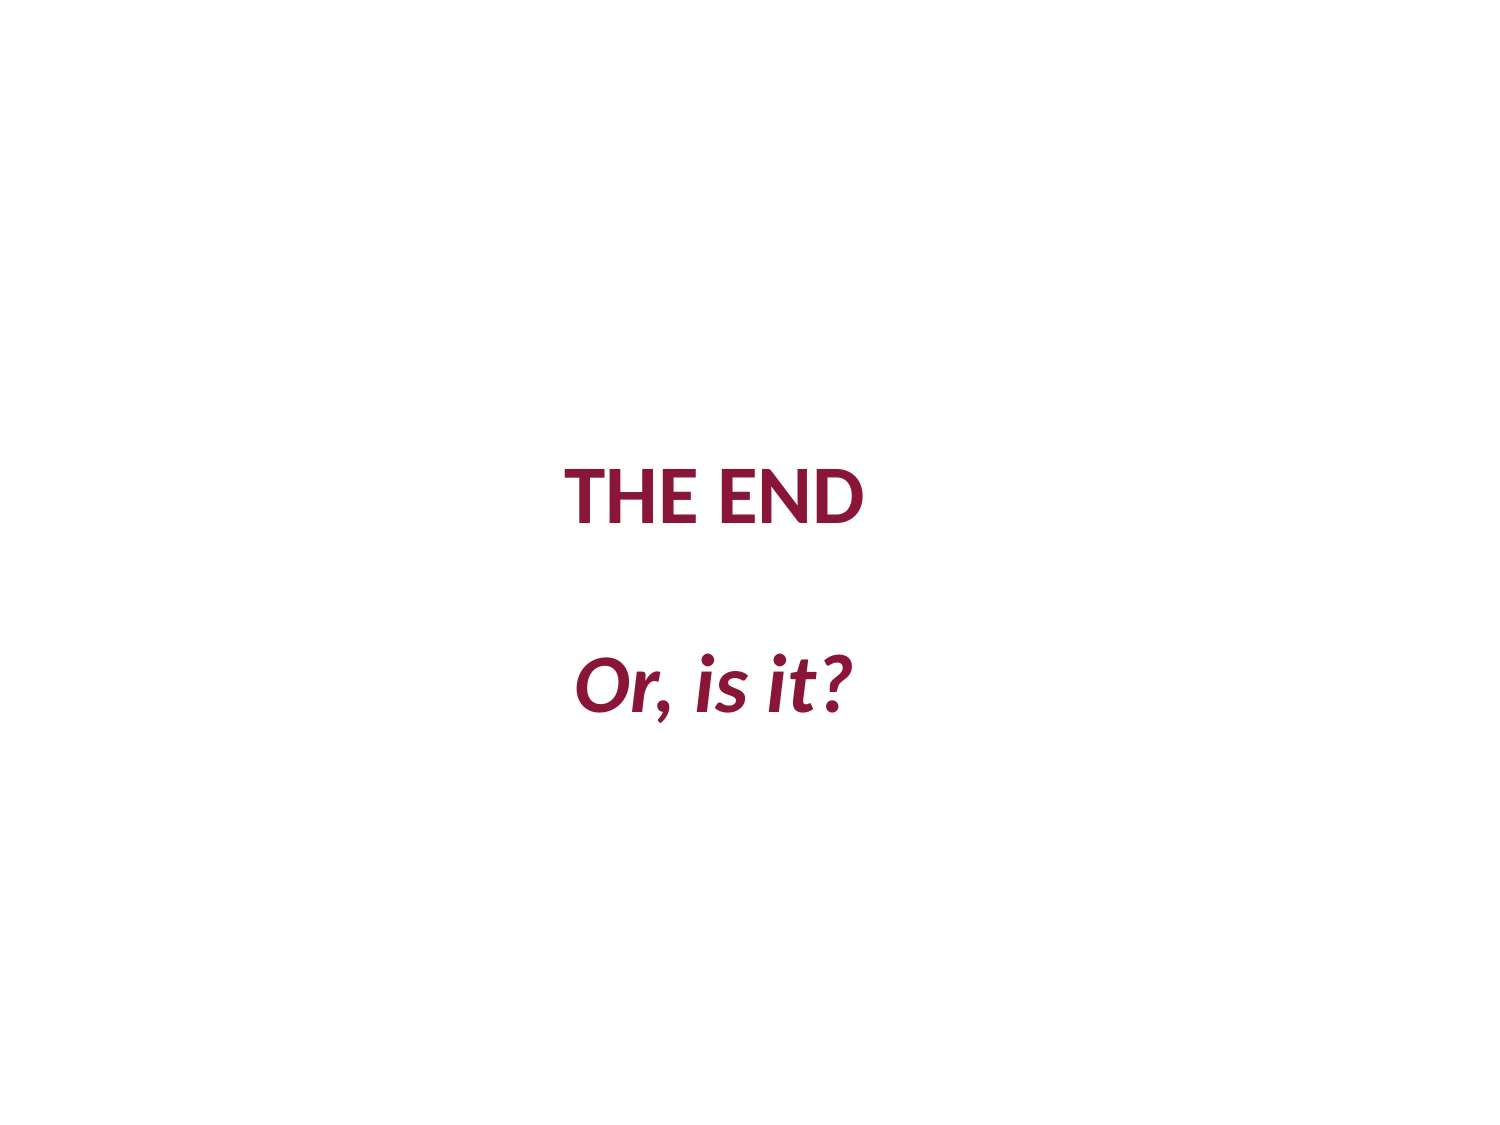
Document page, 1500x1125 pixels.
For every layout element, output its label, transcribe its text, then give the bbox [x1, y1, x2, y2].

text_box THE END [0, 432, 1430, 563]
text_box Or, is it? [0, 621, 1430, 752]
